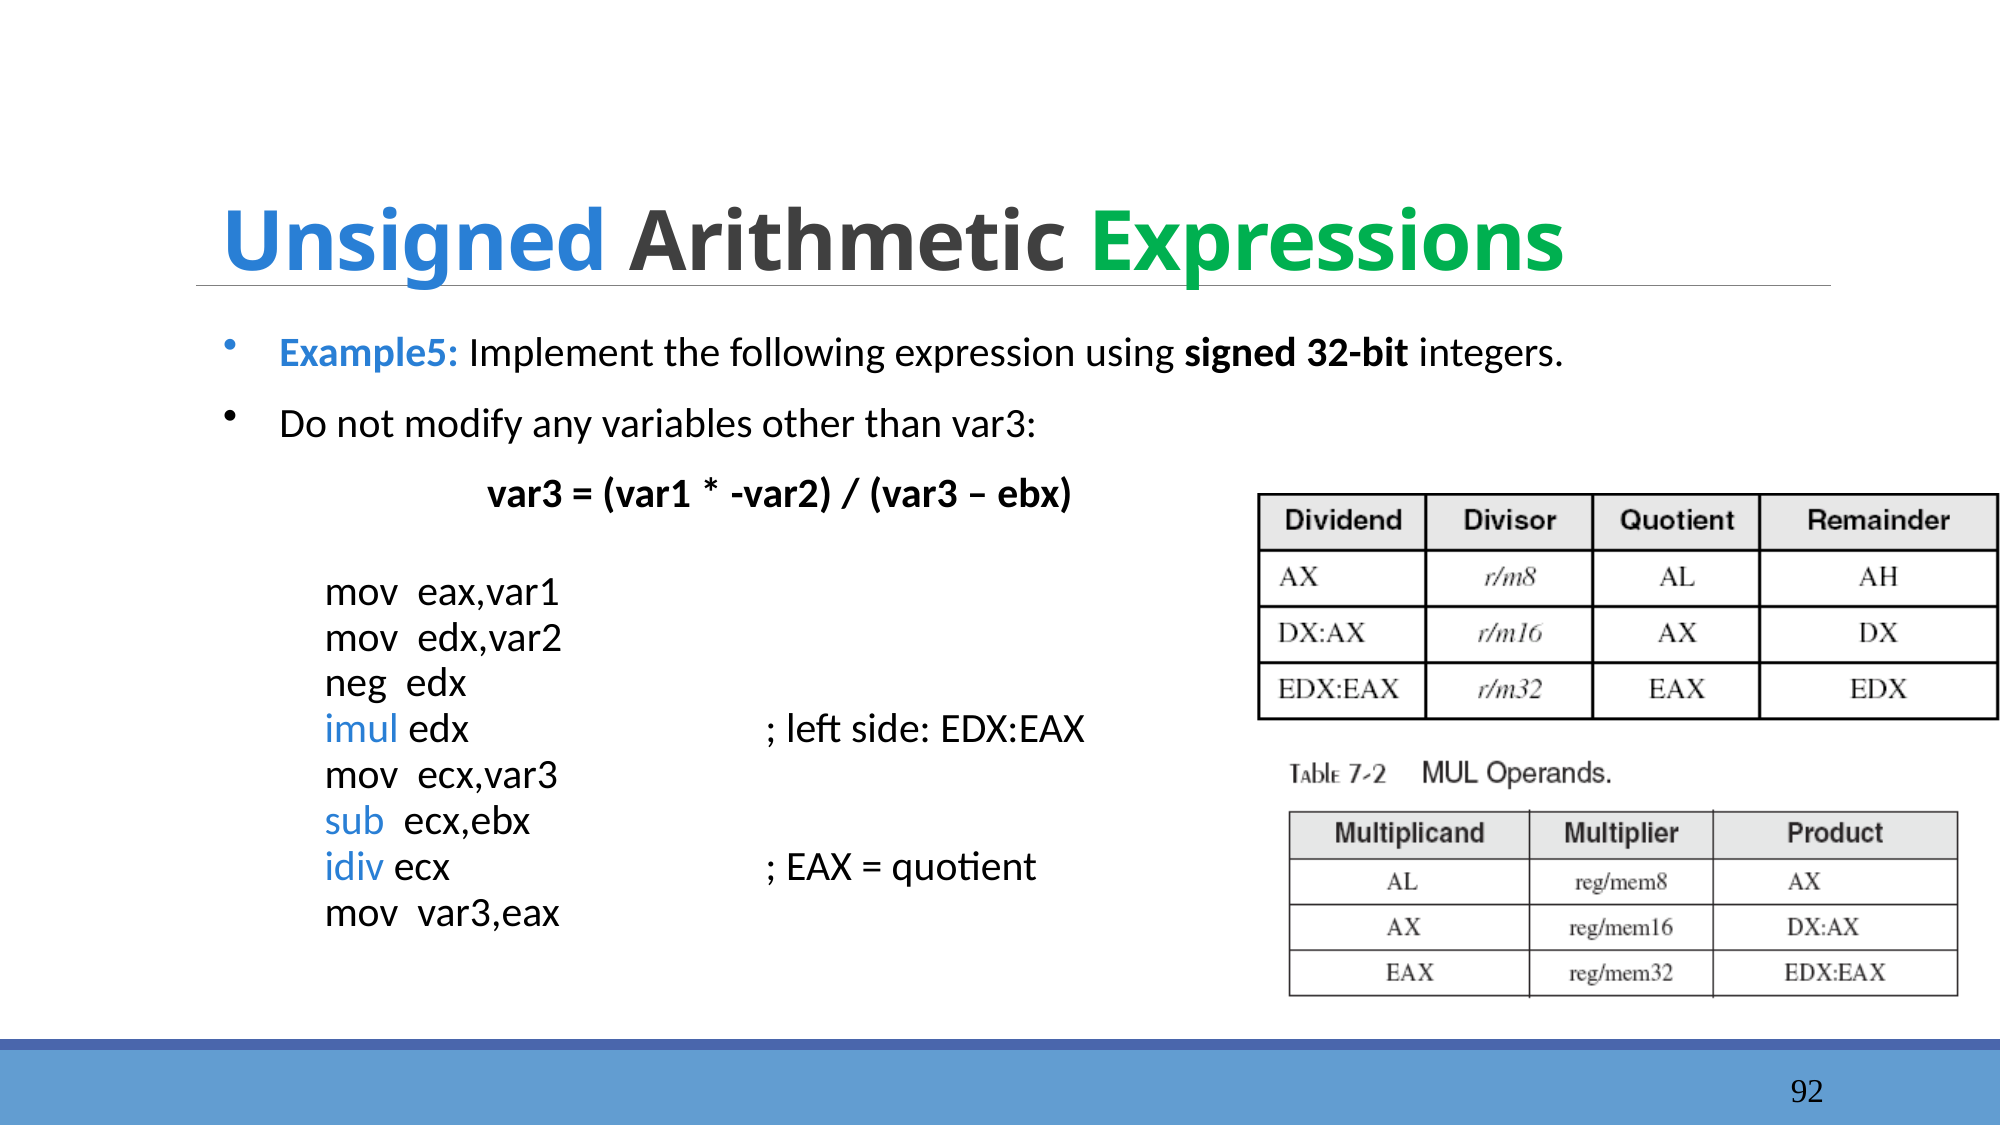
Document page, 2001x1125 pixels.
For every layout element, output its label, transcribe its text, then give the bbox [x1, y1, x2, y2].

text_box Example5: Implement the following expression using signed 32-bit integers. Do not modify any variables other than var3: var3 = (var1 * -var2) / (var3 – ebx) [208, 302, 1811, 539]
picture [1256, 493, 2000, 723]
slide_number 93 [1624, 1059, 1840, 1120]
title Unsigned Arithmetic Expressions [206, 166, 1838, 296]
text_box mov eax,var1 mov edx,var2 neg edx imul edx ; left side: EDX:EAX mov ecx,var3 sub ecx,ebx idiv ecx ; EAX = quotient mov var3,eax [302, 555, 1328, 956]
picture [1255, 747, 2000, 1013]
